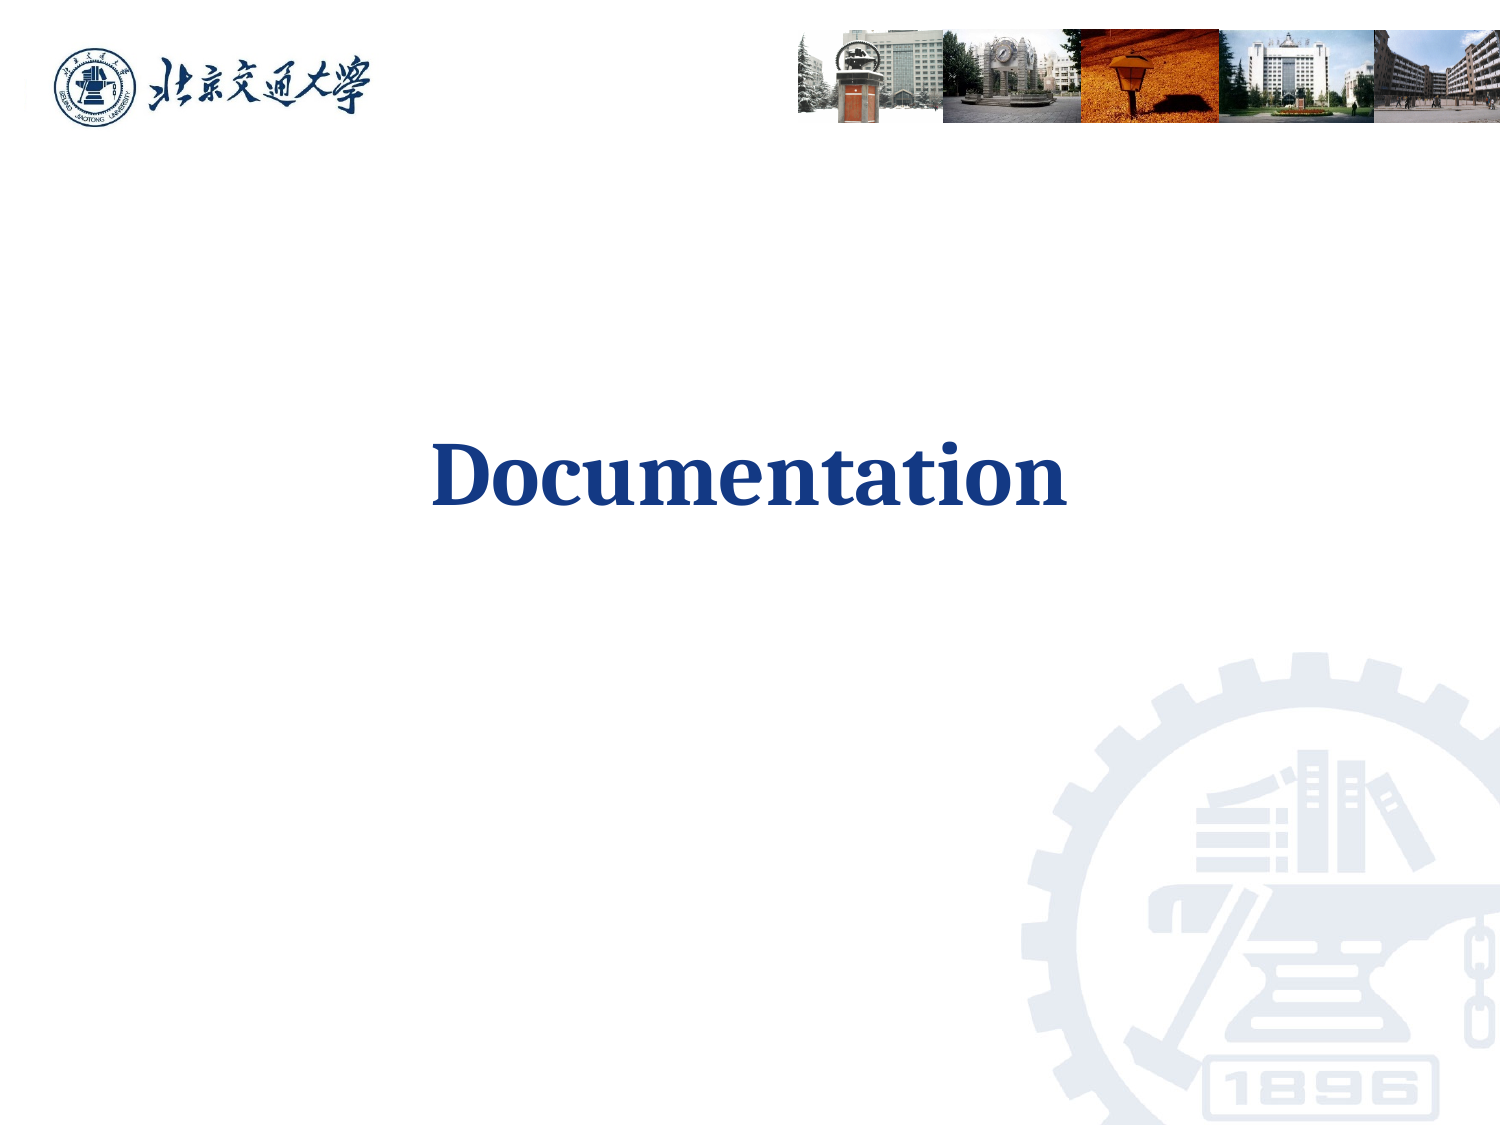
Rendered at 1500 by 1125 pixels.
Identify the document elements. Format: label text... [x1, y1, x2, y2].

picture [0, 0, 1500, 1125]
title Documentation [112, 375, 1388, 563]
